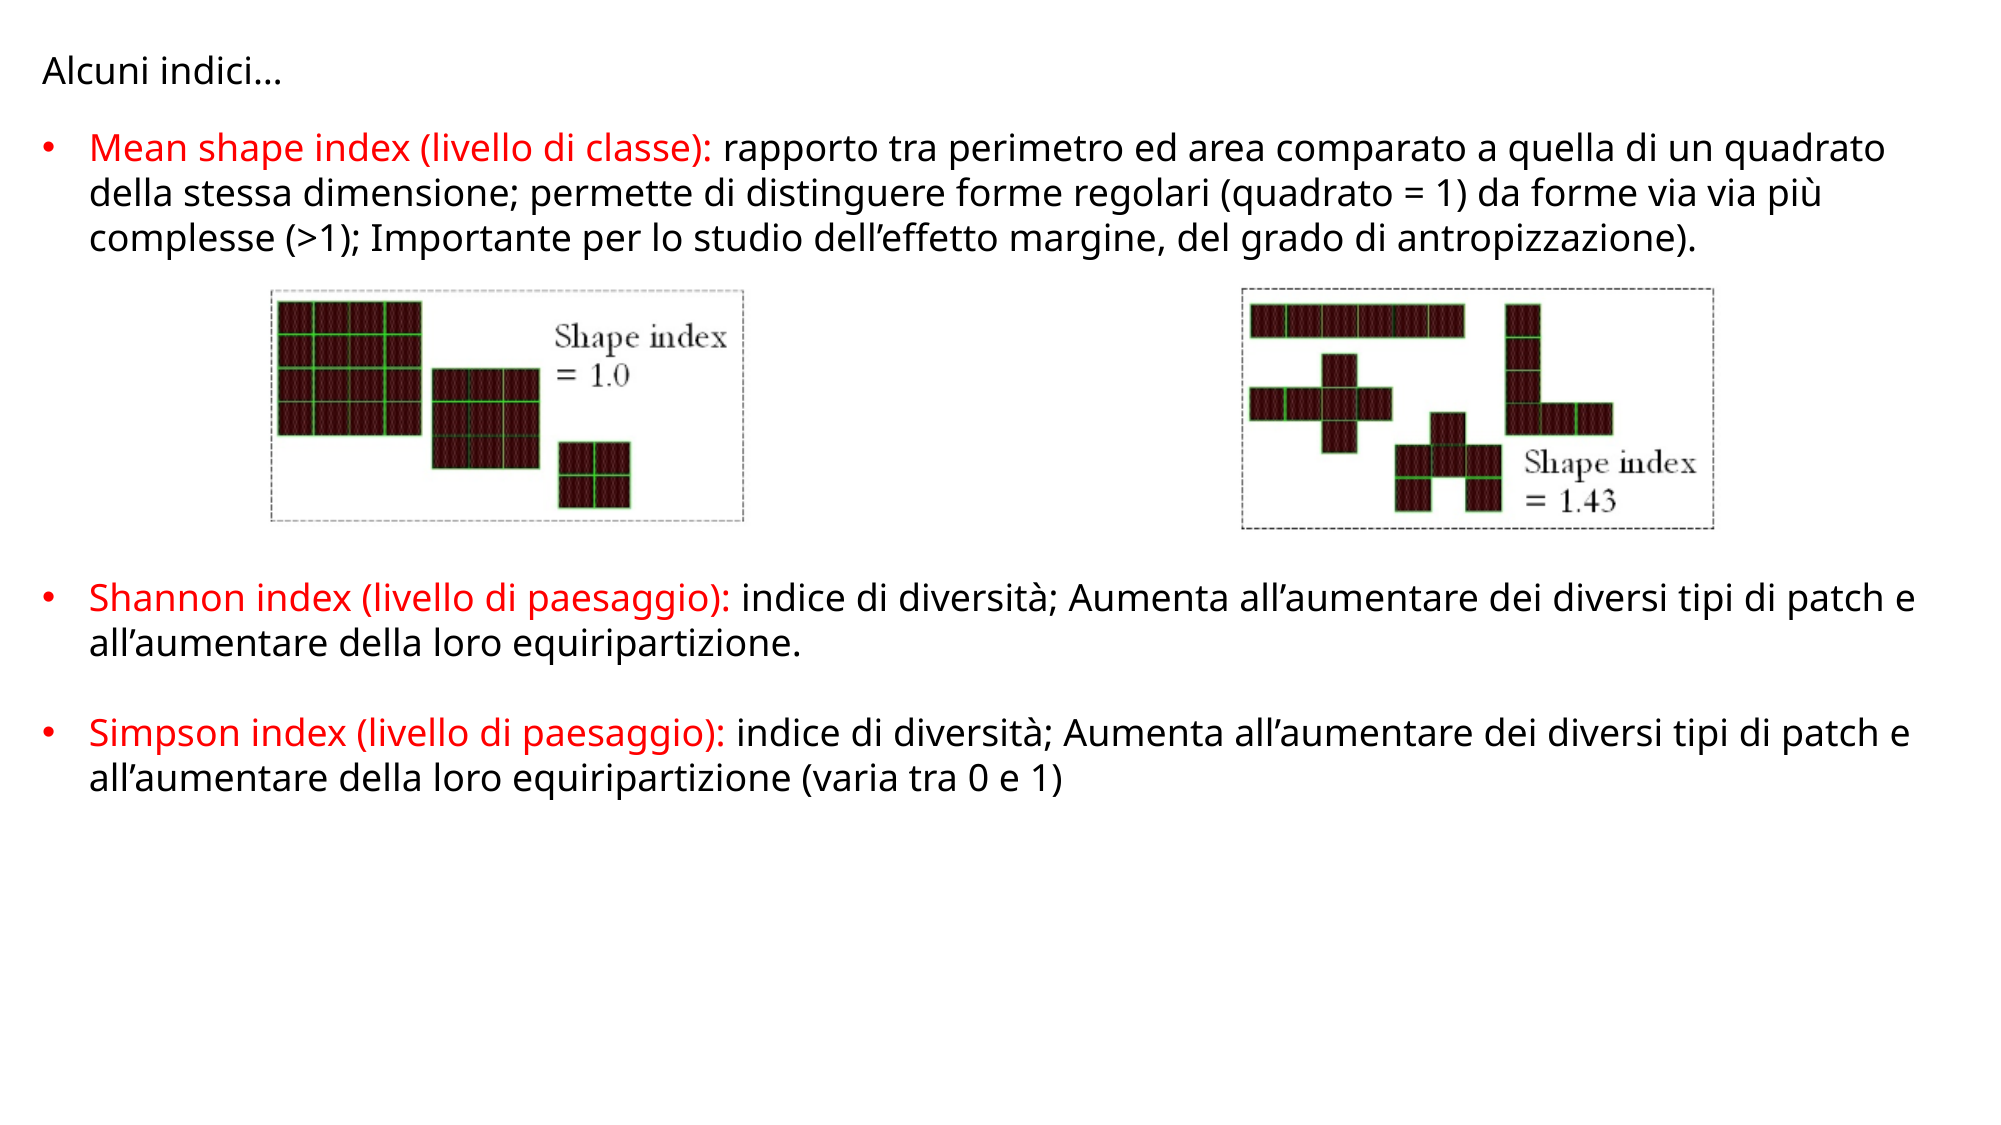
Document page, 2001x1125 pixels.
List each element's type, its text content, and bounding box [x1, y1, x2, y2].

picture [1234, 279, 1730, 539]
text_box Mean shape index (livello di classe): rapporto tra perimetro ed area comparato a quella di un quadrato della stessa dimensione; permette di distinguere forme regolari (quadrato = 1) da forme via via più complesse (>1); Importante per lo studio dell’effetto margine, del grado di antropizzazione). Shannon index (livello di paesaggio): indice di diversità; Aumenta all’aumentare dei diversi tipi di patch e all’aumentare della loro equiripartizione. Simpson index (livello di paesaggio): indice di diversità; Aumenta all’aumentare dei diversi tipi di patch e all’aumentare della loro equiripartizione (varia tra 0 e 1) [27, 116, 1973, 897]
text_box Alcuni indici… [27, 39, 1973, 100]
picture [260, 282, 752, 536]
